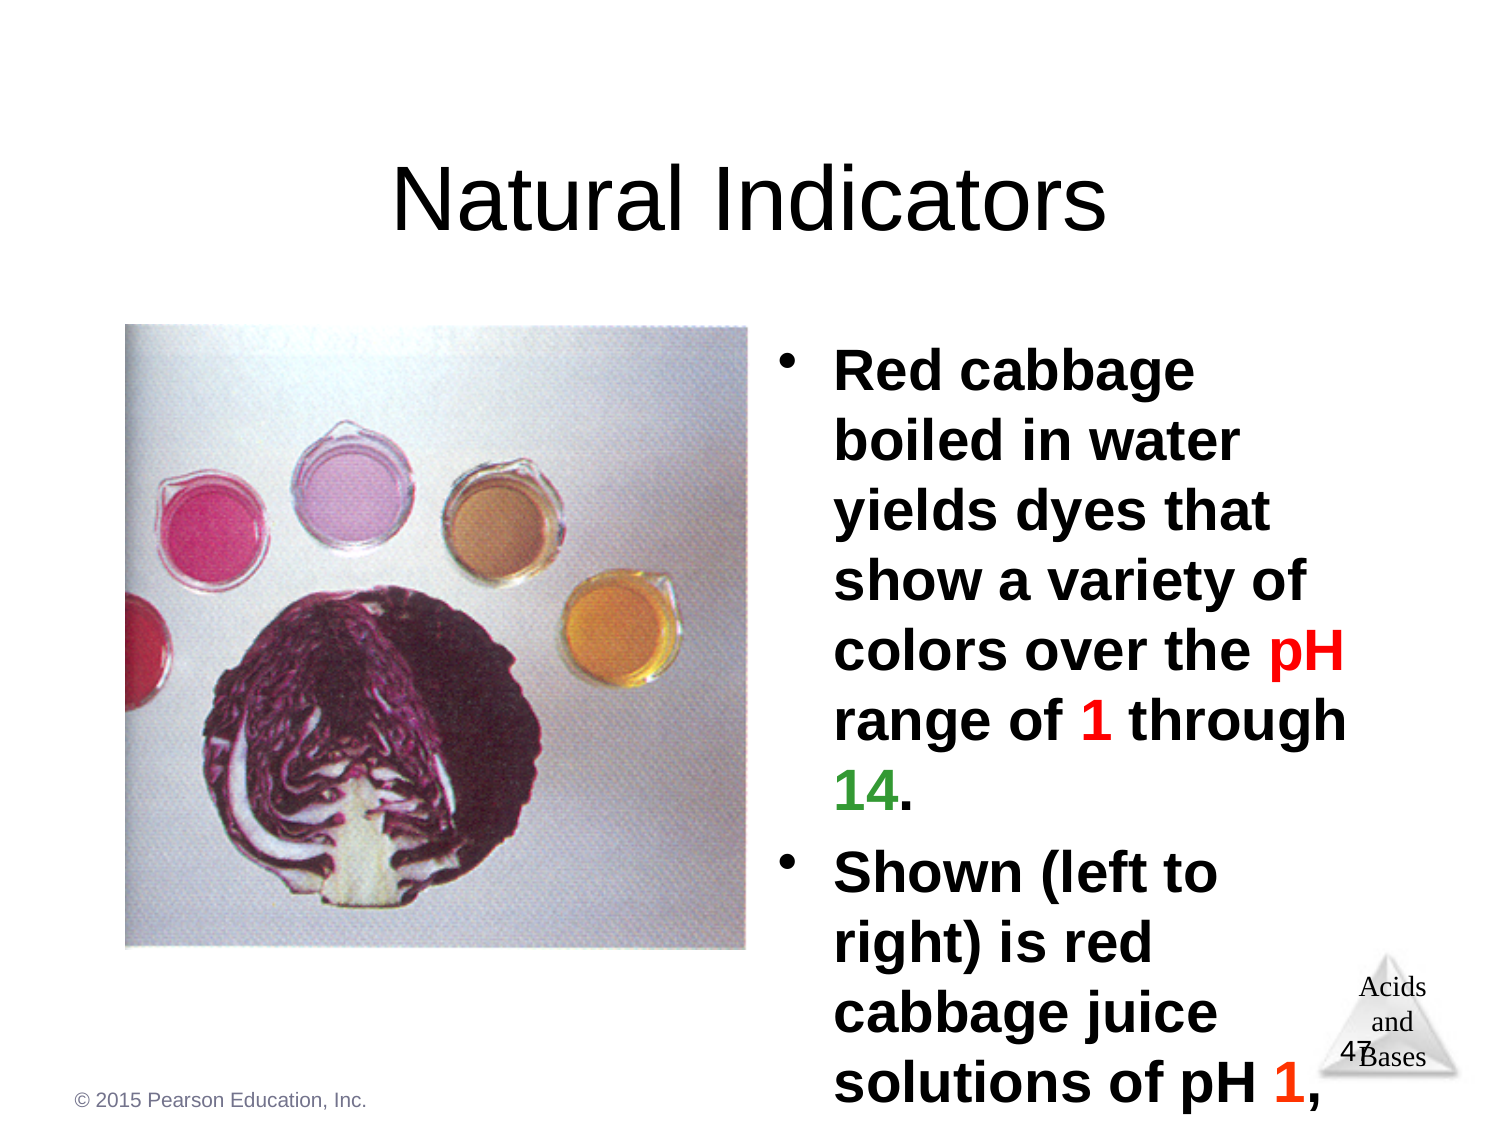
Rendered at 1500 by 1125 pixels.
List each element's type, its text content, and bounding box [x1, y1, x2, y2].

picture [1275, 899, 1500, 1125]
list Red cabbage boiled in water yields dyes that show a variety of colors over the pH range of 1 through 14. Shown (left to right) is red cabbage juice solutions of pH 1, 4, 7, 10, and 13. [762, 324, 1388, 1001]
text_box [124, 324, 751, 951]
slide_number 47 [1074, 1025, 1388, 1100]
title Natural Indicators [112, 99, 1388, 288]
